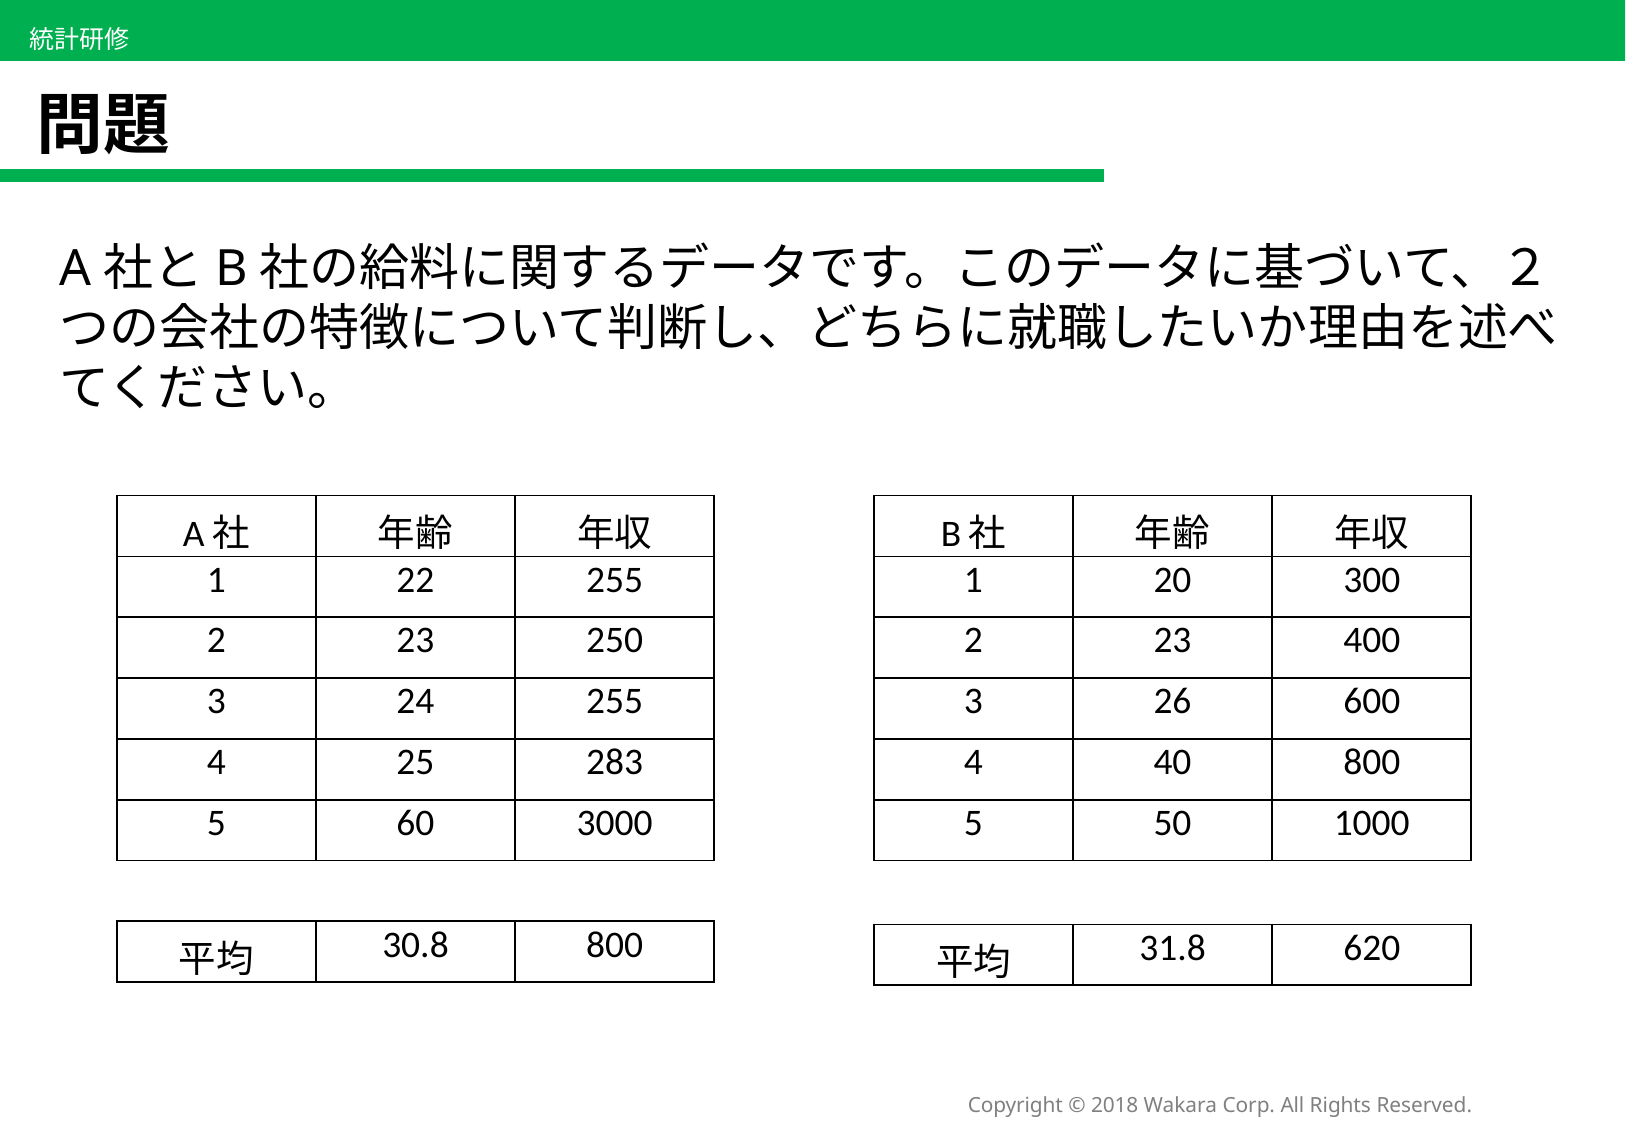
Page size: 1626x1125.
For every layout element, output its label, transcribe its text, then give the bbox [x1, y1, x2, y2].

table_header B社 [875, 496, 1072, 556]
table_cell 20 [1074, 557, 1271, 616]
table_header 31.8 [1074, 925, 1271, 984]
table_cell 5 [118, 801, 315, 860]
table_cell 3 [875, 679, 1072, 738]
table_header 平均 [118, 922, 315, 981]
table_cell 60 [317, 801, 514, 860]
table_header 800 [516, 922, 713, 981]
table_header 年収 [516, 496, 713, 556]
table_cell 23 [1074, 618, 1271, 677]
table_cell 300 [1273, 557, 1470, 616]
table_cell 4 [875, 740, 1072, 799]
table_cell 50 [1074, 801, 1271, 860]
table_cell 25 [317, 740, 514, 799]
table_header 平均 [875, 925, 1072, 984]
table_header 620 [1273, 925, 1470, 984]
table_cell 800 [1273, 740, 1470, 799]
table_cell 600 [1273, 679, 1470, 738]
table_cell 3 [118, 679, 315, 738]
table_cell 400 [1273, 618, 1470, 677]
title 問題 [21, 59, 1577, 171]
table_cell 1 [118, 557, 315, 616]
table_header 年齢 [317, 496, 514, 556]
table_cell 250 [516, 618, 713, 677]
table_cell 4 [118, 740, 315, 799]
table_cell 40 [1074, 740, 1271, 799]
table_header 年収 [1273, 496, 1470, 556]
table_header 30.8 [317, 922, 514, 981]
table_cell 24 [317, 679, 514, 738]
table_cell 1000 [1273, 801, 1470, 860]
table_cell 2 [875, 618, 1072, 677]
table_cell 1 [875, 557, 1072, 616]
table_header 年齢 [1074, 496, 1271, 556]
table_cell 5 [875, 801, 1072, 860]
table_cell 283 [516, 740, 713, 799]
table_cell 255 [516, 679, 713, 738]
table_cell 255 [516, 557, 713, 616]
table_cell 2 [118, 618, 315, 677]
table_cell 26 [1074, 679, 1271, 738]
table_cell 23 [317, 618, 514, 677]
text_box A社とB社の給料に関するデータです。このデータに基づいて、２つの会社の特徴について判断し、どちらに就職したいか理由を述べてください。 [44, 228, 1577, 423]
table_cell 3000 [516, 801, 713, 860]
table_header A社 [118, 496, 315, 556]
table_cell 22 [317, 557, 514, 616]
